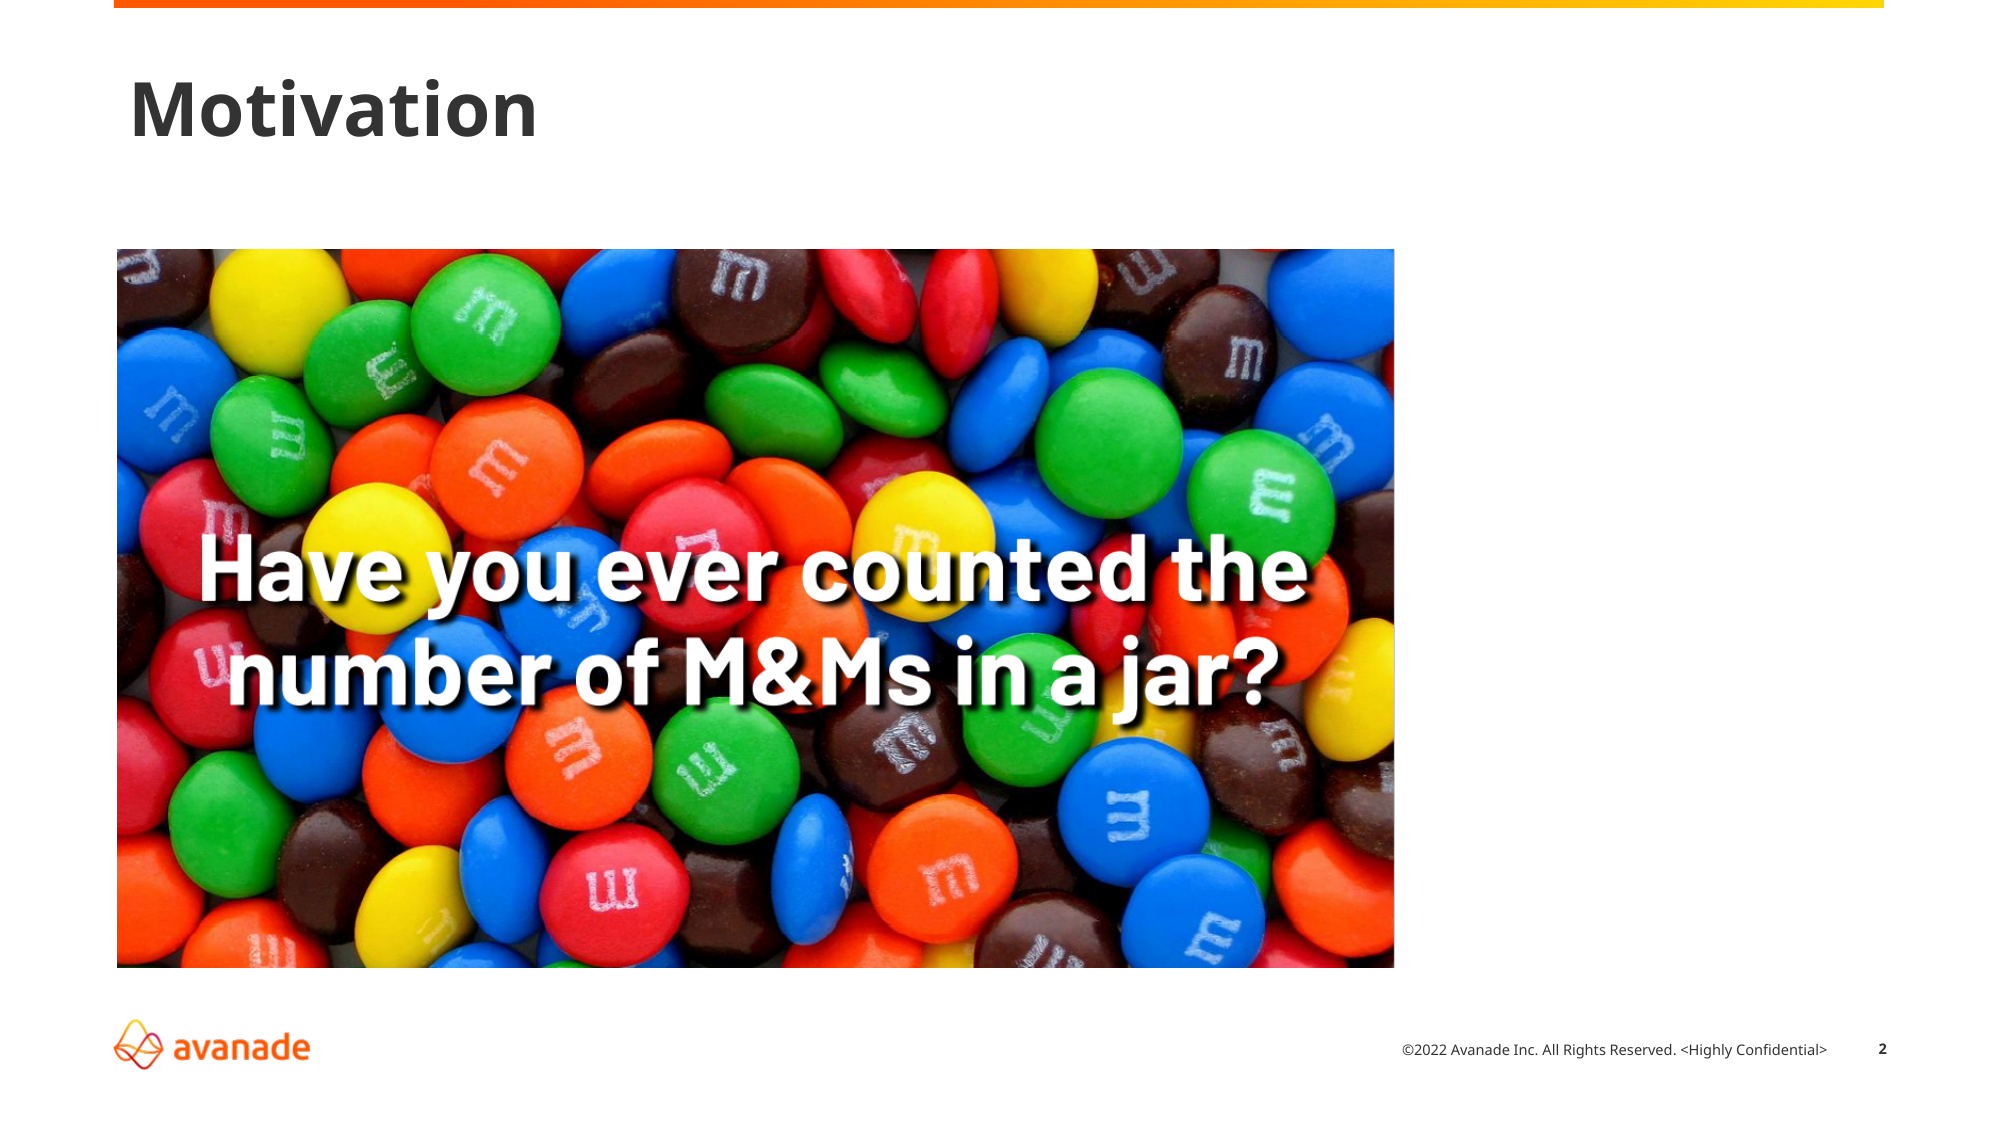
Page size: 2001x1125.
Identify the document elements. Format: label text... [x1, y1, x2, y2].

picture [93, 999, 339, 1090]
picture [117, 249, 1395, 968]
title Motivation [113, 64, 1883, 228]
